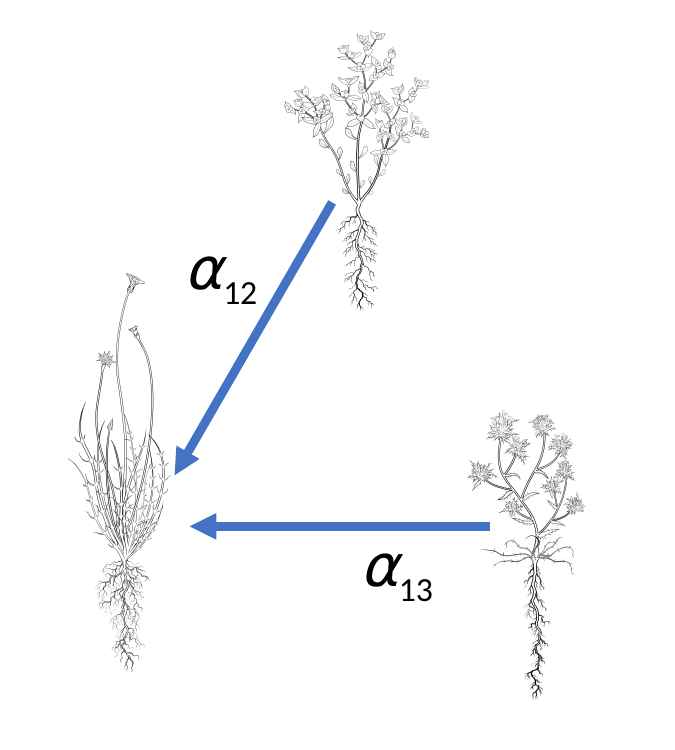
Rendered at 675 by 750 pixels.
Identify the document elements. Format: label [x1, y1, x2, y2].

text_box [0, 5, 659, 739]
